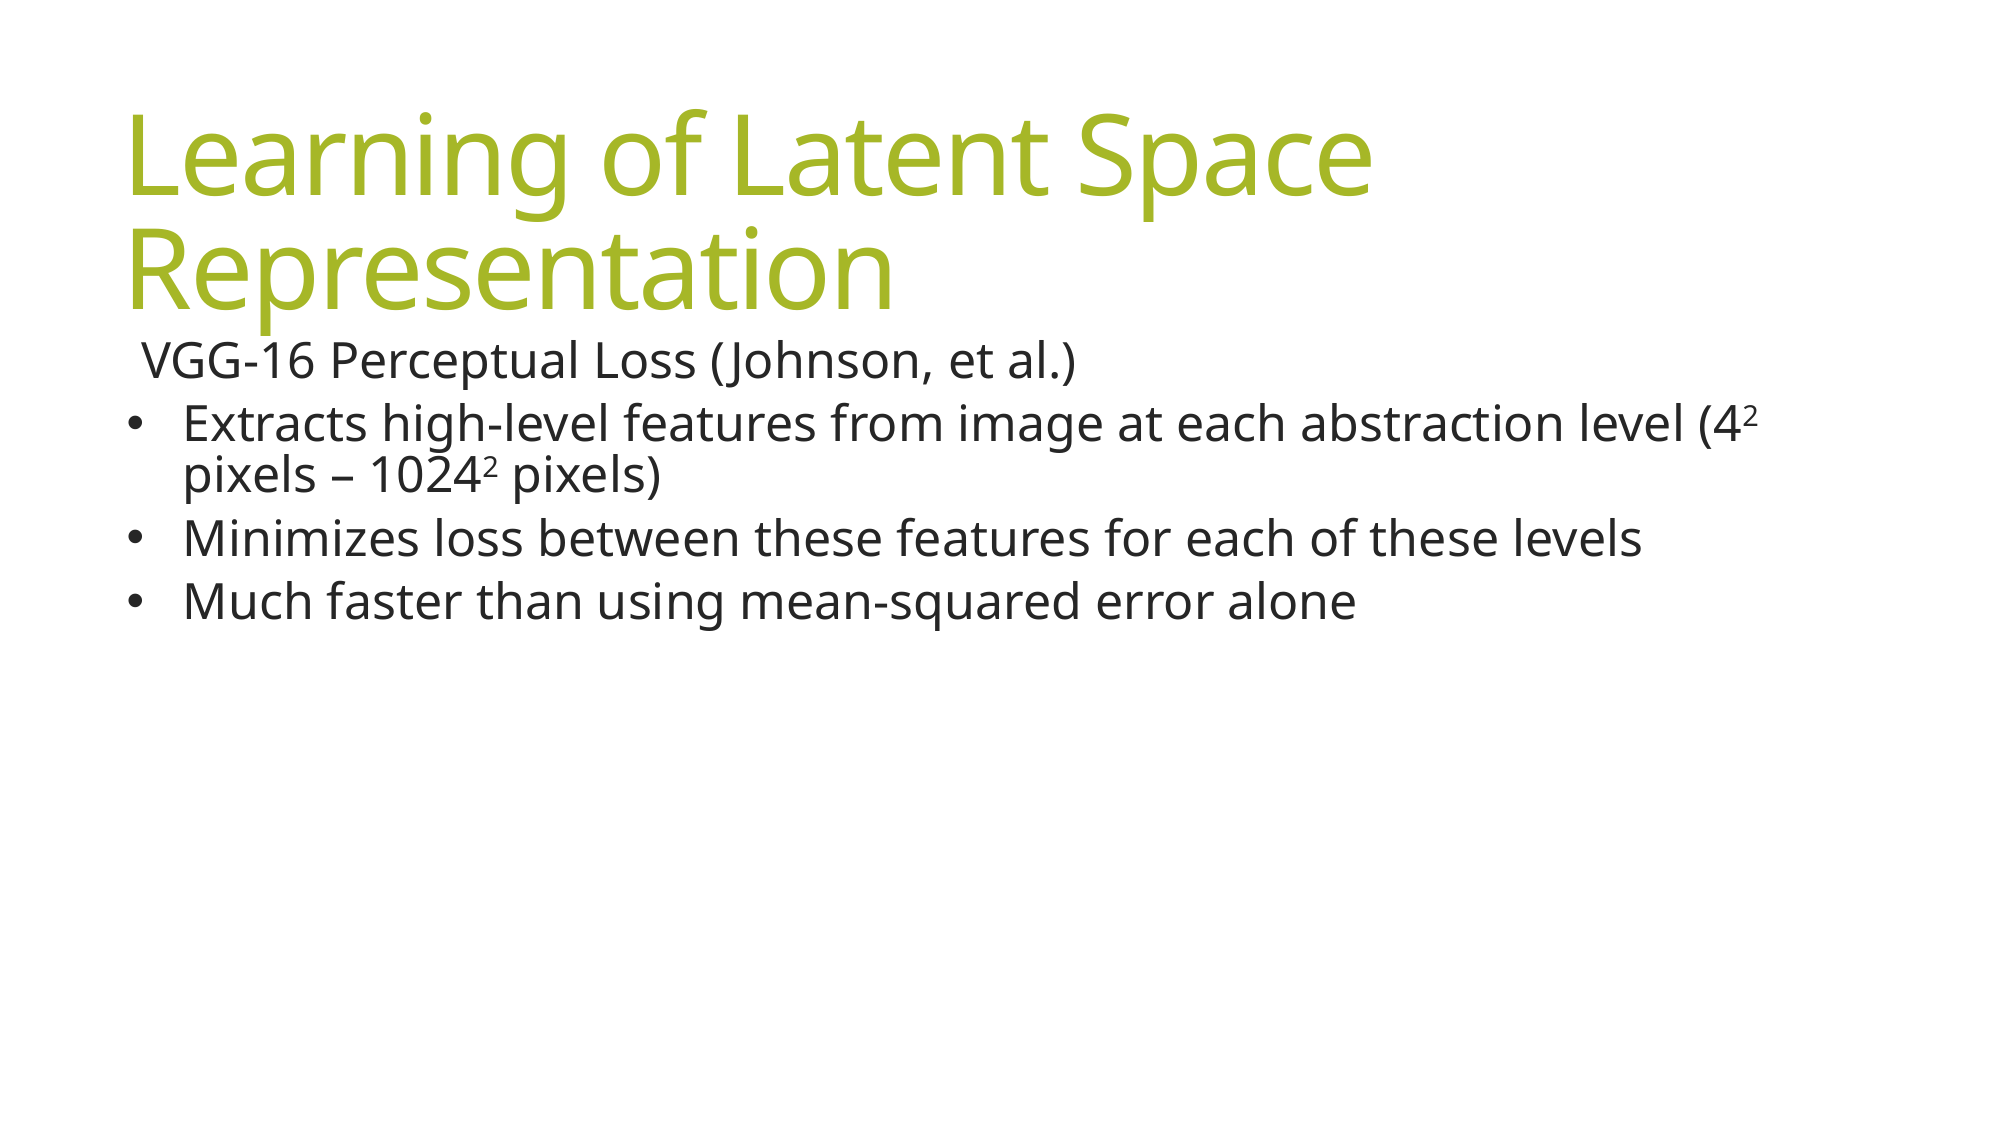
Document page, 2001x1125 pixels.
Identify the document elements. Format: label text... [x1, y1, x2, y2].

title Learning of Latent Space Representation [107, 81, 1875, 354]
list VGG-16 Perceptual Loss (Johnson, et al.) Extracts high-level features from image at each abstraction level (42 pixels – 10242 pixels) Minimizes loss between these features for each of these levels Much faster than using mean-squared error alone [111, 329, 1876, 948]
